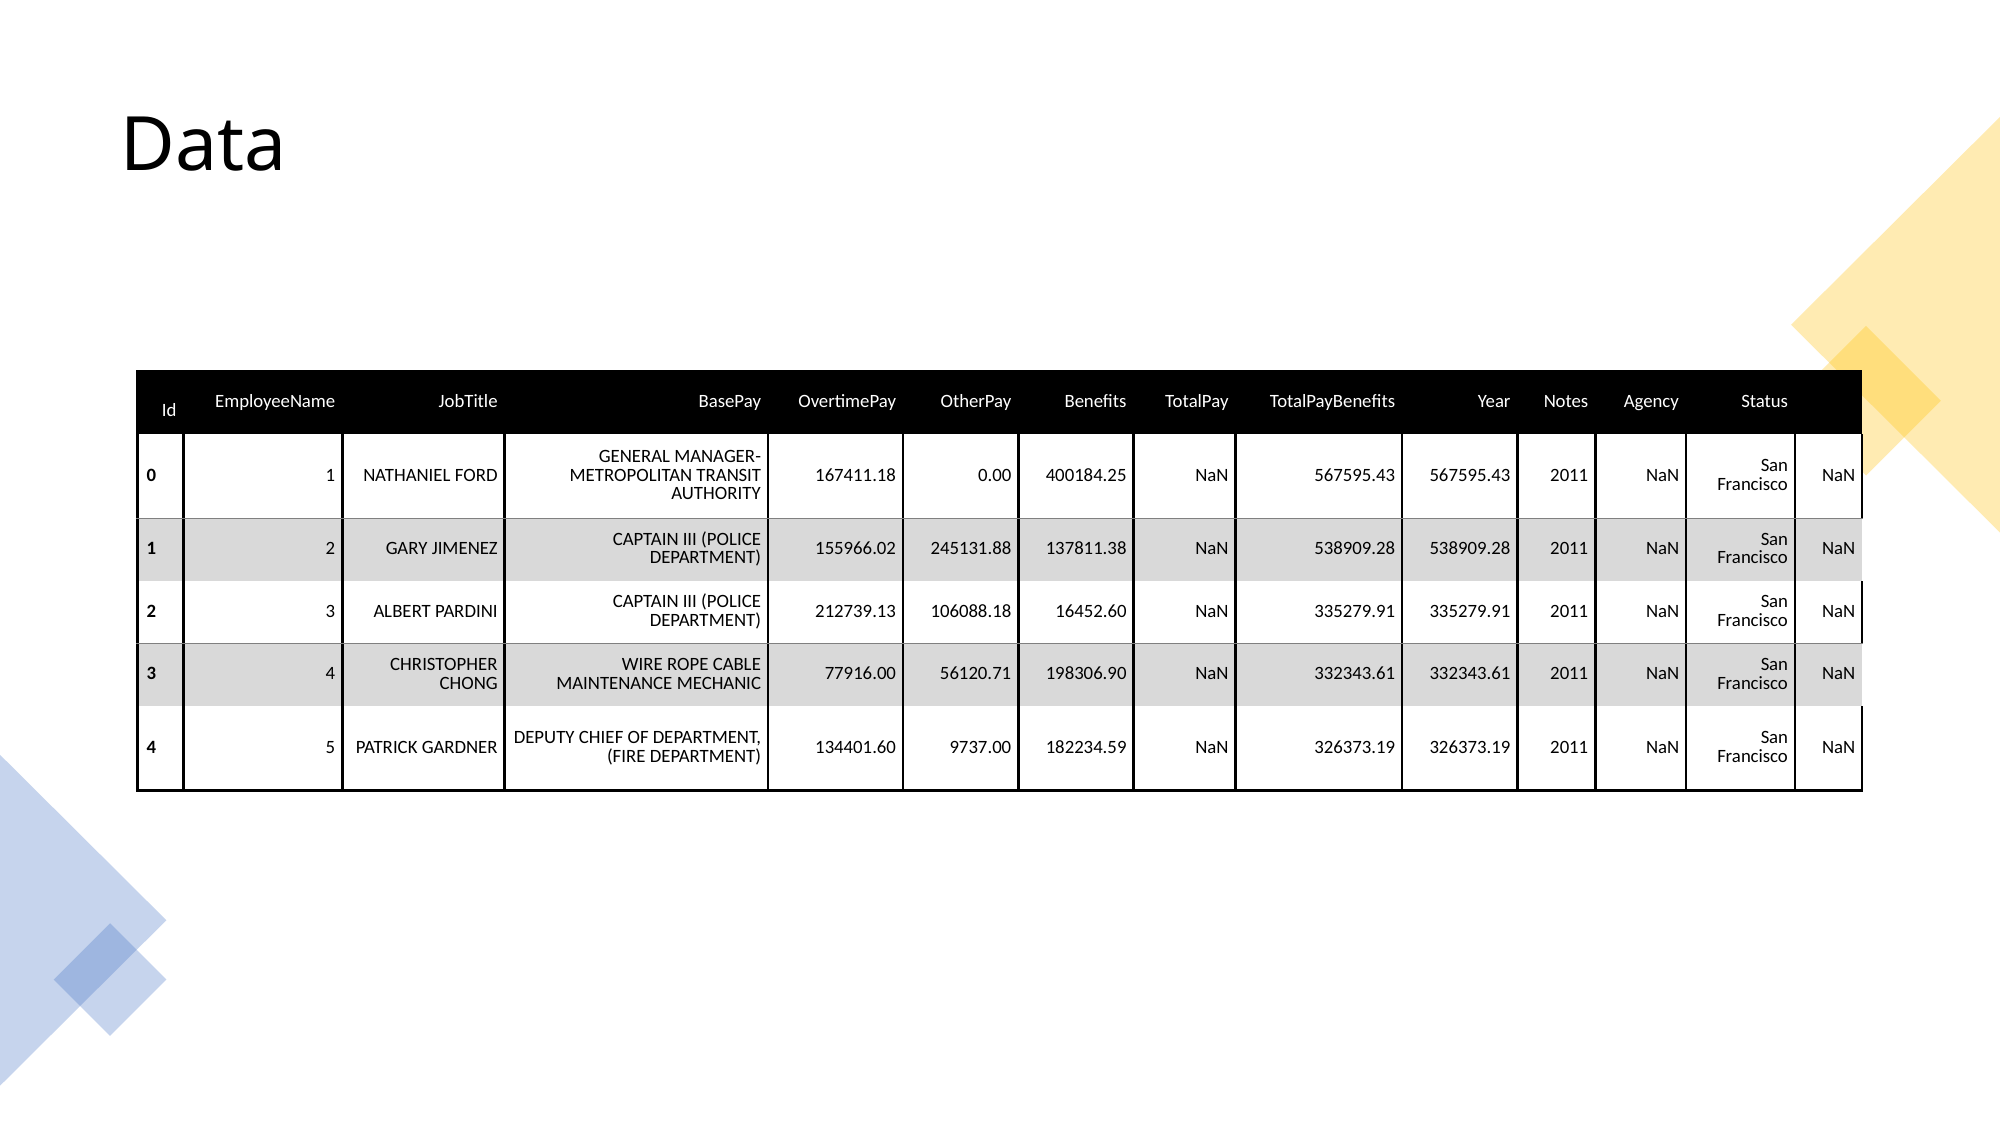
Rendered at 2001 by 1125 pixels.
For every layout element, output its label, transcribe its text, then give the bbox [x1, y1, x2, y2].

table_cell NaN [1597, 706, 1685, 789]
table_cell 182234.59 [1020, 706, 1132, 789]
table_cell 335279.91 [1237, 581, 1401, 643]
table_header TotalPay [1134, 373, 1235, 434]
table_header BasePay [504, 373, 768, 434]
table_cell 212739.13 [769, 581, 902, 643]
table_header JobTitle [342, 373, 504, 434]
table_cell 538909.28 [1403, 519, 1516, 581]
table_cell ALBERT PARDINI [344, 581, 503, 643]
table_cell 2 [139, 581, 182, 643]
table_cell 2011 [1519, 519, 1594, 581]
table_cell 56120.71 [904, 644, 1017, 706]
table_cell PATRICK GARDNER [344, 706, 503, 789]
table_cell CHRISTOPHER CHONG [344, 644, 503, 706]
table_cell 167411.18 [769, 434, 902, 518]
table_cell 245131.88 [904, 519, 1017, 581]
title Data [105, 52, 1895, 240]
table_cell CAPTAIN III (POLICE DEPARTMENT) [506, 519, 767, 581]
table_cell 2011 [1519, 644, 1594, 706]
table_cell 198306.90 [1020, 644, 1132, 706]
table_cell 335279.91 [1403, 581, 1516, 643]
table_cell NaN [1597, 644, 1685, 706]
table_cell NaN [1135, 434, 1234, 518]
table_cell 0.00 [904, 434, 1017, 518]
table_cell 137811.38 [1020, 519, 1132, 581]
table_cell 400184.25 [1020, 434, 1132, 518]
table_cell 5 [185, 706, 341, 789]
table_cell NaN [1796, 644, 1862, 706]
table_cell 134401.60 [769, 706, 902, 789]
table_cell 4 [139, 706, 182, 789]
table_cell WIRE ROPE CABLE MAINTENANCE MECHANIC [506, 644, 767, 706]
table_cell San Francisco [1687, 581, 1794, 643]
table_cell 16452.60 [1020, 581, 1132, 643]
table_cell NaN [1597, 434, 1685, 518]
table_cell 332343.61 [1403, 644, 1516, 706]
text_box [0, 753, 168, 1088]
table_header Agency [1595, 373, 1686, 434]
table_cell San Francisco [1687, 519, 1794, 581]
table_cell 155966.02 [769, 519, 902, 581]
table_cell 3 [139, 644, 182, 706]
table_cell 567595.43 [1237, 434, 1401, 518]
table_cell 1 [139, 519, 182, 581]
table_cell NaN [1796, 434, 1861, 518]
table_cell DEPUTY CHIEF OF DEPARTMENT,(FIRE DEPARTMENT) [506, 706, 767, 789]
table_cell NaN [1135, 519, 1234, 581]
table_cell NaN [1597, 519, 1685, 581]
table_cell San Francisco [1687, 644, 1794, 706]
table_cell 3 [185, 581, 341, 643]
table_header TotalPayBenefits [1235, 373, 1402, 434]
table_header Year [1402, 373, 1517, 434]
table_header OtherPay [903, 373, 1018, 434]
table_header [1795, 373, 1862, 434]
table_cell NaN [1135, 644, 1234, 706]
table_cell 77916.00 [769, 644, 902, 706]
table_header OvertimePay [768, 373, 903, 434]
text_box [1862, 398, 1904, 477]
table_cell NATHANIEL FORD [344, 434, 503, 518]
table_cell 2011 [1519, 434, 1594, 518]
table_cell San Francisco [1687, 706, 1794, 789]
table_header EmployeeName [183, 373, 342, 434]
text_box [52, 921, 168, 1038]
table_cell 106088.18 [904, 581, 1017, 643]
text_box [1789, 115, 2000, 535]
table_cell 0 [139, 434, 182, 518]
table_cell 567595.43 [1403, 434, 1516, 518]
table_cell NaN [1135, 706, 1234, 789]
table_cell 1 [185, 434, 341, 518]
table_cell 2 [185, 519, 341, 581]
table_header Id [139, 373, 183, 434]
table_cell 4 [185, 644, 341, 706]
table_cell 2011 [1519, 581, 1594, 643]
table_cell GENERAL MANAGER-METROPOLITAN TRANSIT AUTHORITY [506, 434, 767, 518]
table_cell San Francisco [1687, 434, 1794, 518]
table_cell NaN [1597, 581, 1685, 643]
table_cell 332343.61 [1237, 644, 1401, 706]
table_cell NaN [1796, 519, 1862, 581]
table_cell 2011 [1519, 706, 1594, 789]
table_header Benefits [1018, 373, 1134, 434]
text_box [0, 0, 2000, 1125]
table_cell 326373.19 [1237, 706, 1401, 789]
table_header Notes [1517, 373, 1595, 434]
table_cell CAPTAIN III (POLICE DEPARTMENT) [506, 581, 767, 643]
table_cell NaN [1796, 581, 1861, 643]
table_cell 538909.28 [1237, 519, 1401, 581]
table_cell GARY JIMENEZ [344, 519, 503, 581]
table_cell NaN [1135, 581, 1234, 643]
table_cell 9737.00 [904, 706, 1017, 789]
text_box [1820, 363, 1834, 370]
table_header Status [1686, 373, 1795, 434]
table_cell NaN [1796, 706, 1861, 789]
table_cell 326373.19 [1403, 706, 1516, 789]
